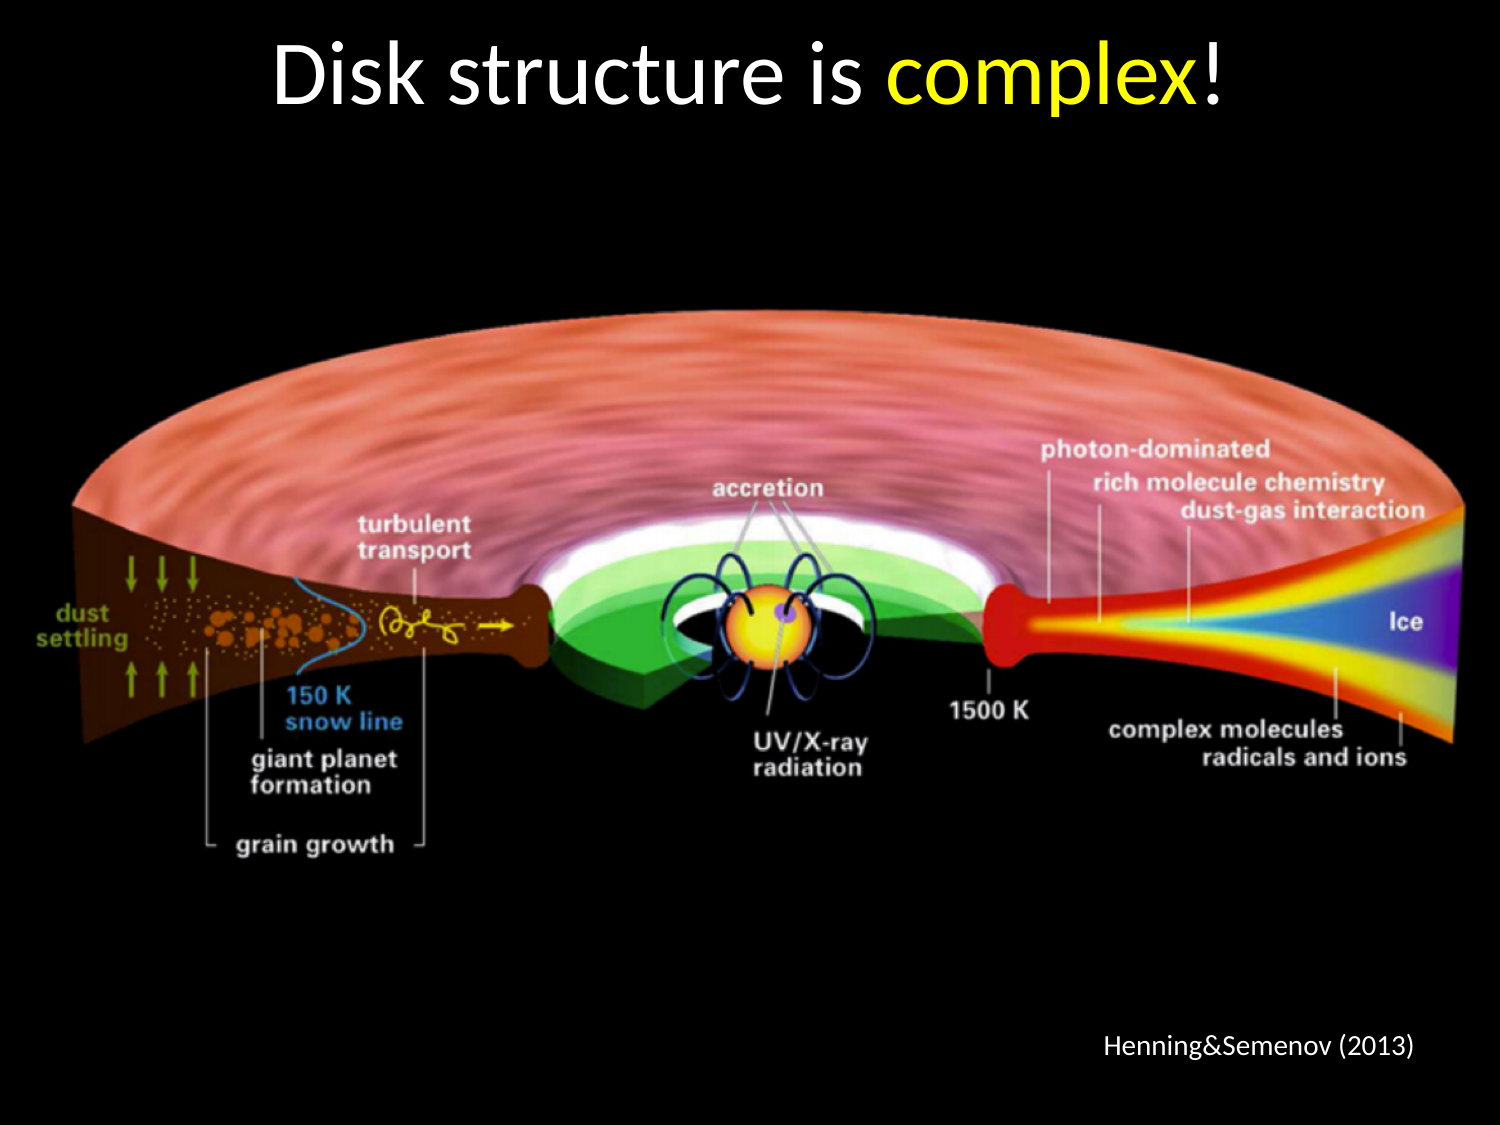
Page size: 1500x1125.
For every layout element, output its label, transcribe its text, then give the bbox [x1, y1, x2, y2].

picture [25, 117, 1498, 964]
title Disk structure is complex! [75, 0, 1425, 116]
text_box Henning&Semenov (2013) [1088, 1018, 1498, 1069]
